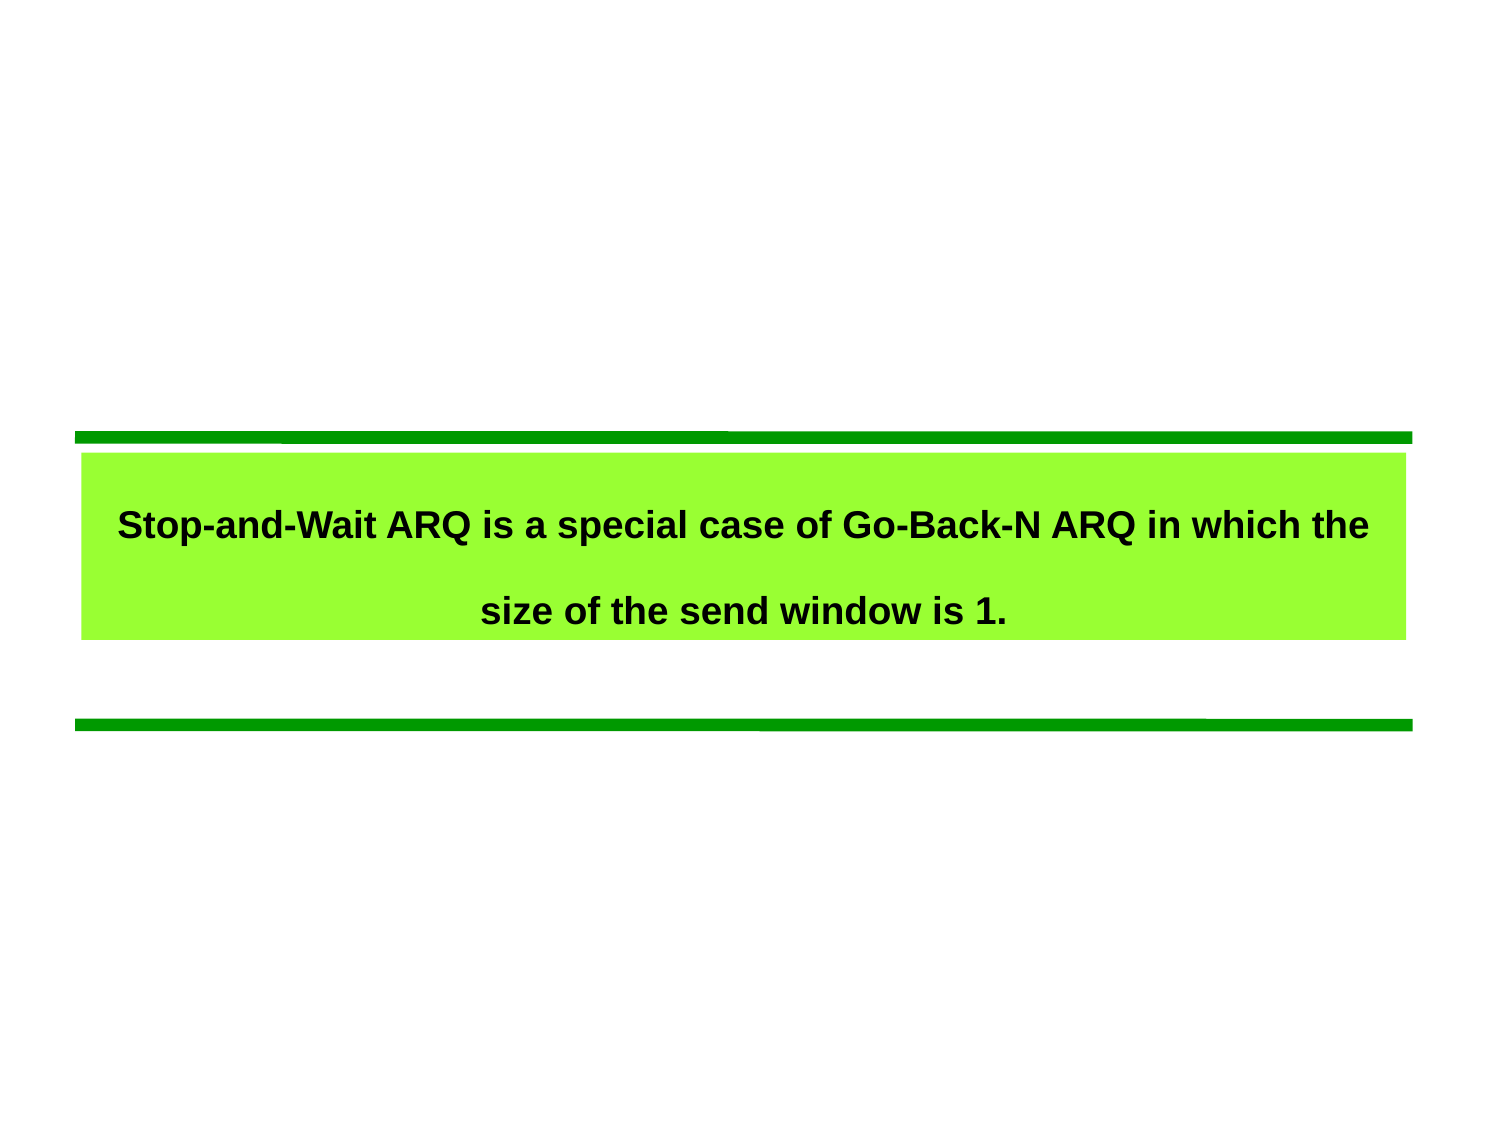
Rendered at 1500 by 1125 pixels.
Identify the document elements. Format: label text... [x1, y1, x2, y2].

text_box Stop-and-Wait ARQ is a special case of Go-Back-N ARQ in which the size of the send window is 1. [81, 452, 1407, 640]
